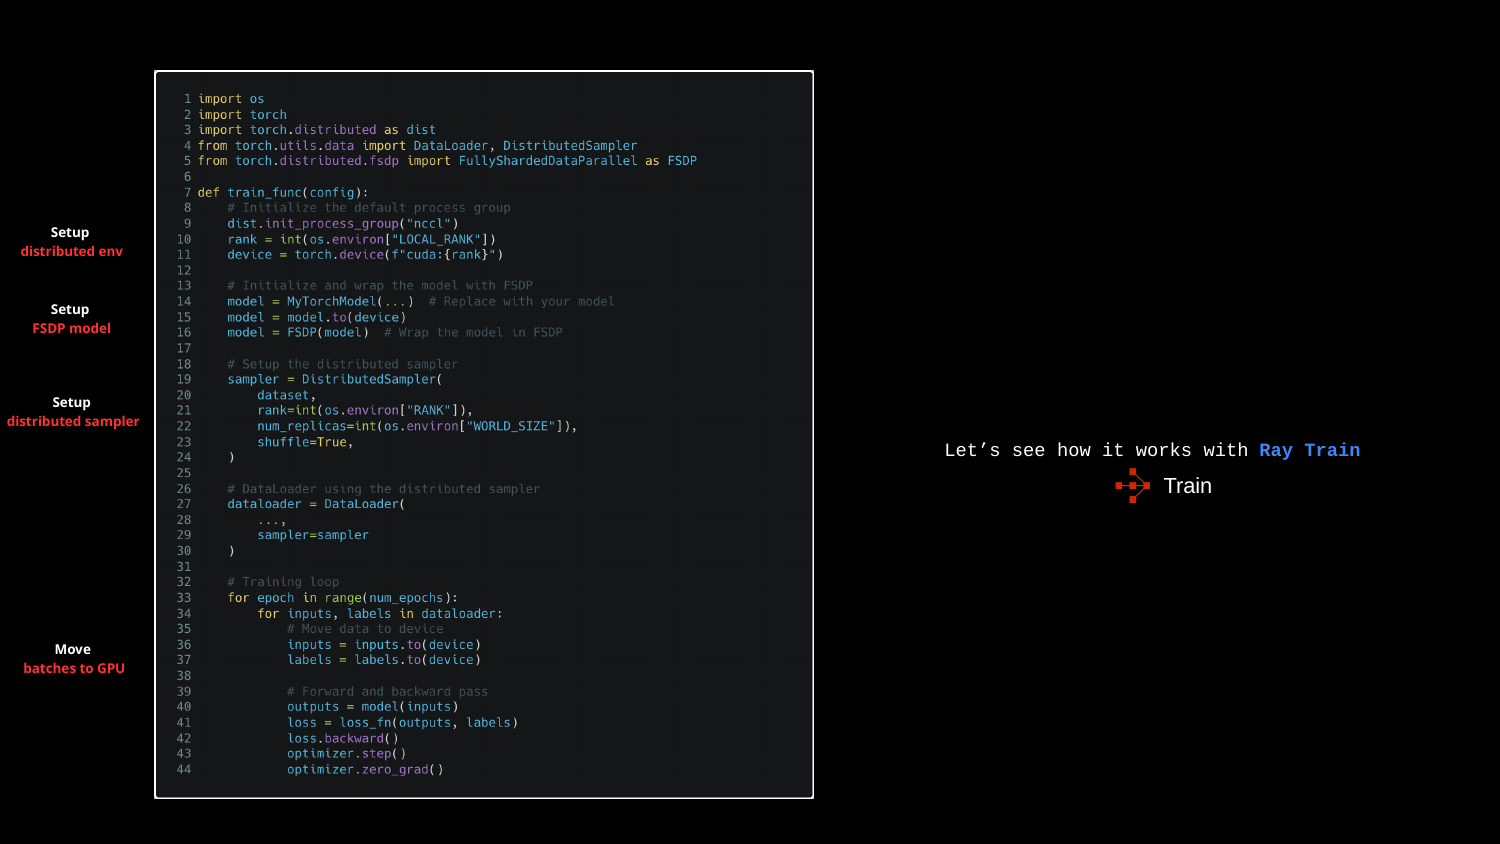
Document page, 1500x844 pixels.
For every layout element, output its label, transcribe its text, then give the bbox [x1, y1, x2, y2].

text_box Setup distributed env [0, 220, 144, 259]
text_box Let’s see how it works with Ray Train [929, 430, 1387, 468]
picture [153, 69, 815, 800]
text_box Setup distributed sampler [0, 391, 148, 430]
picture [1115, 465, 1252, 504]
text_box Setup FSDP model [13, 297, 131, 336]
text_box Move batches to GPU [1, 638, 144, 676]
